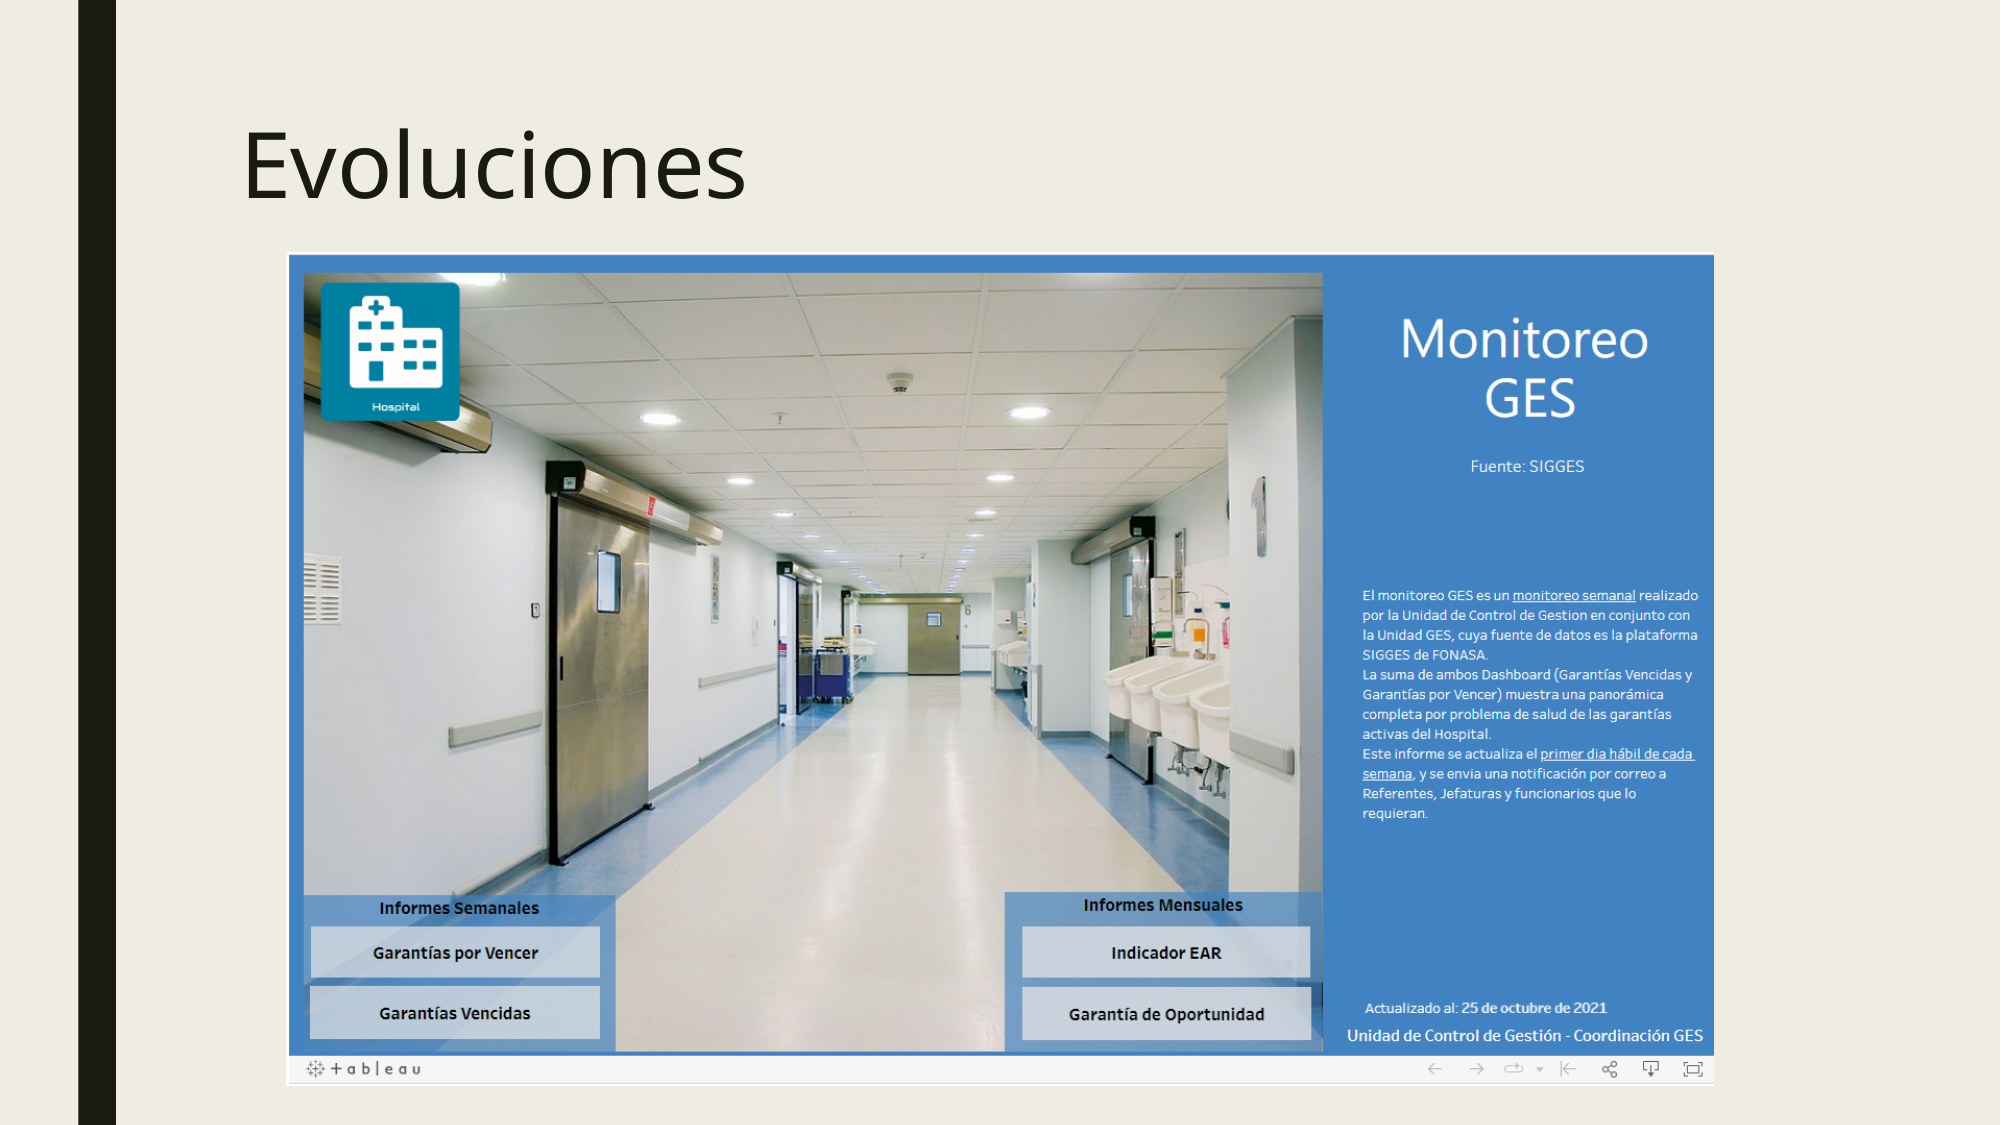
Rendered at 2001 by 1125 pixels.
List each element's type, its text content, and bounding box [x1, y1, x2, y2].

title Evoluciones [225, 112, 1800, 357]
picture [286, 252, 1714, 1086]
